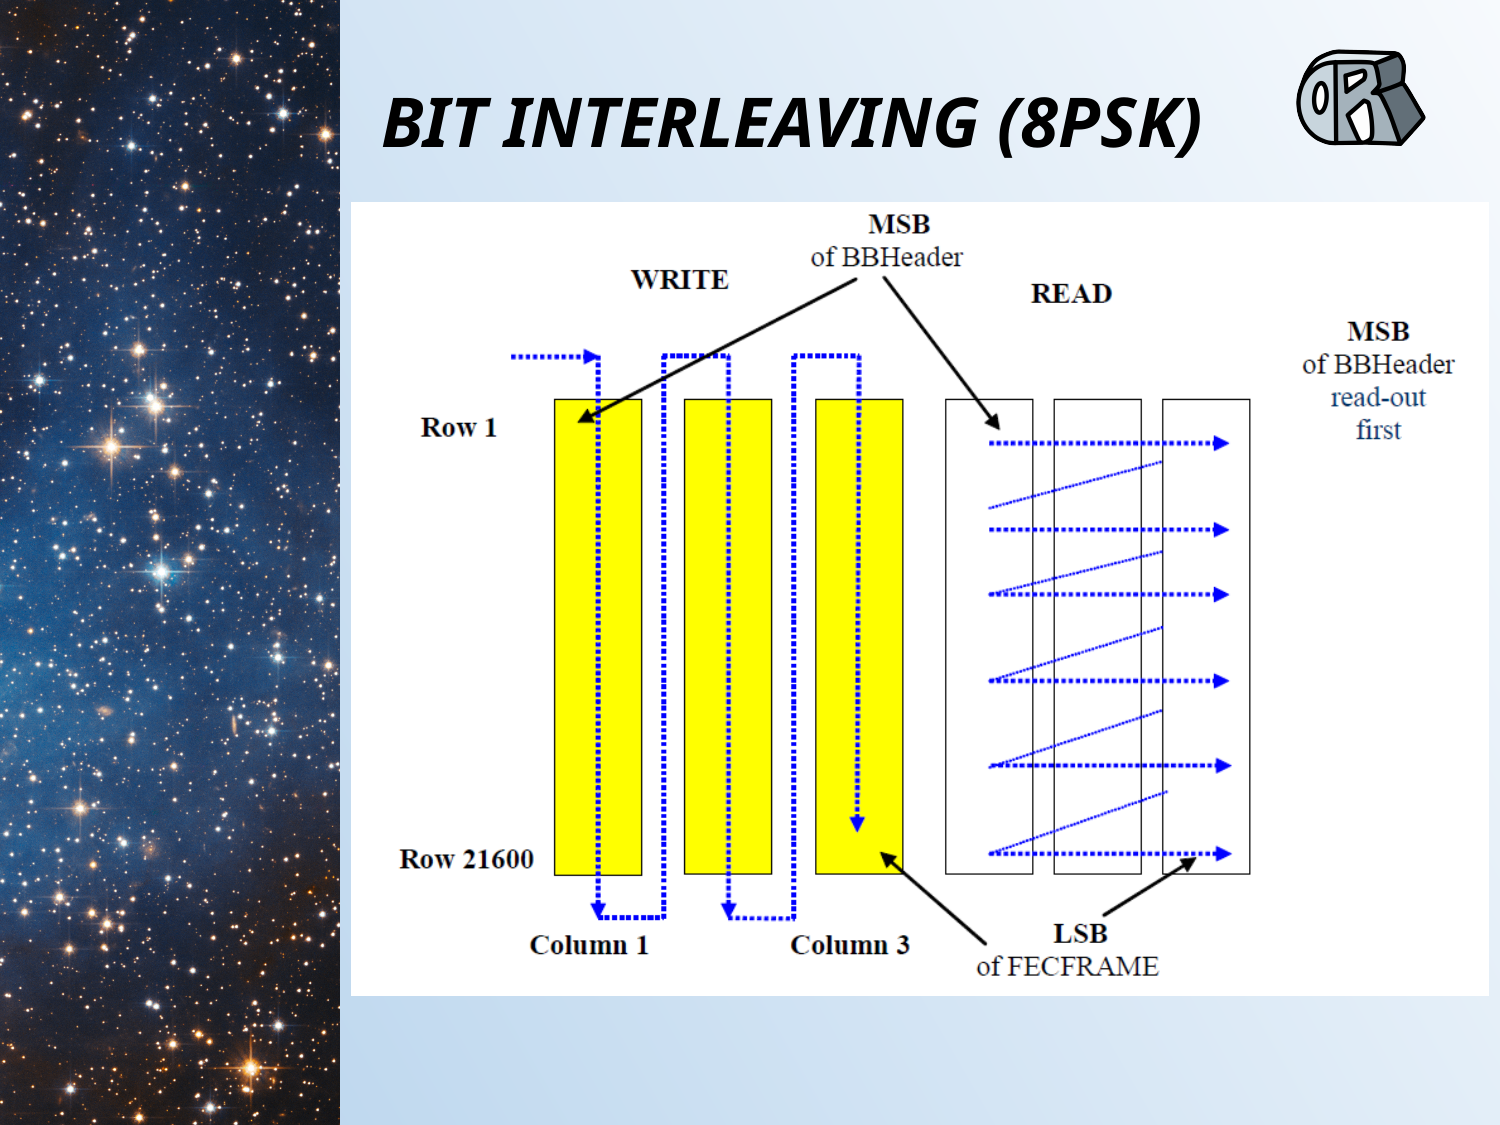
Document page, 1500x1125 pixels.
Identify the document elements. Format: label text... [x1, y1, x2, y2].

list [351, 202, 1489, 996]
picture [1260, 0, 1458, 197]
title BIT INTERLEAVING (8PSK) [366, 59, 1397, 192]
picture [0, 0, 340, 1125]
